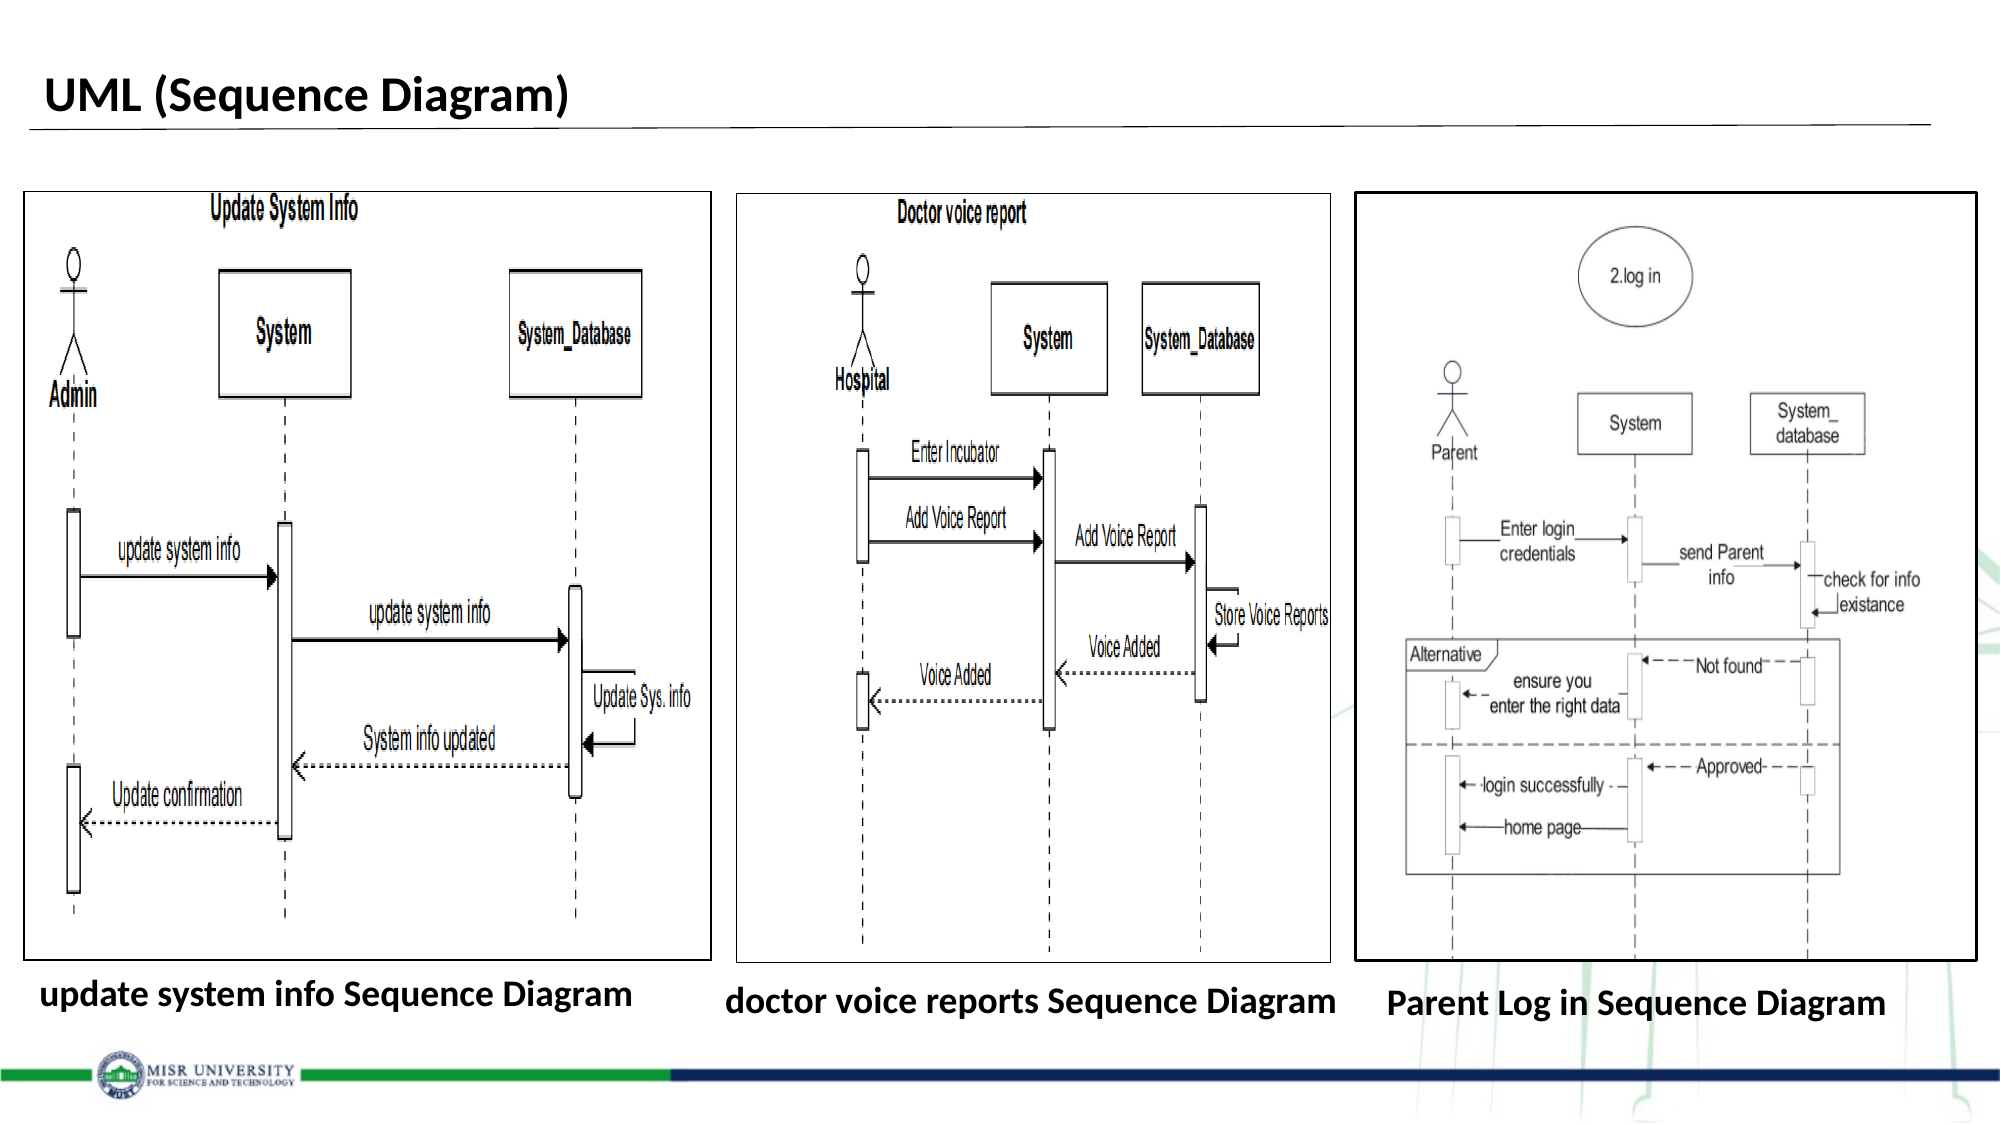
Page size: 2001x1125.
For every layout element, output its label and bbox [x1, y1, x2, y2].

picture [0, 0, 2000, 1123]
text_box [29, 124, 1931, 130]
